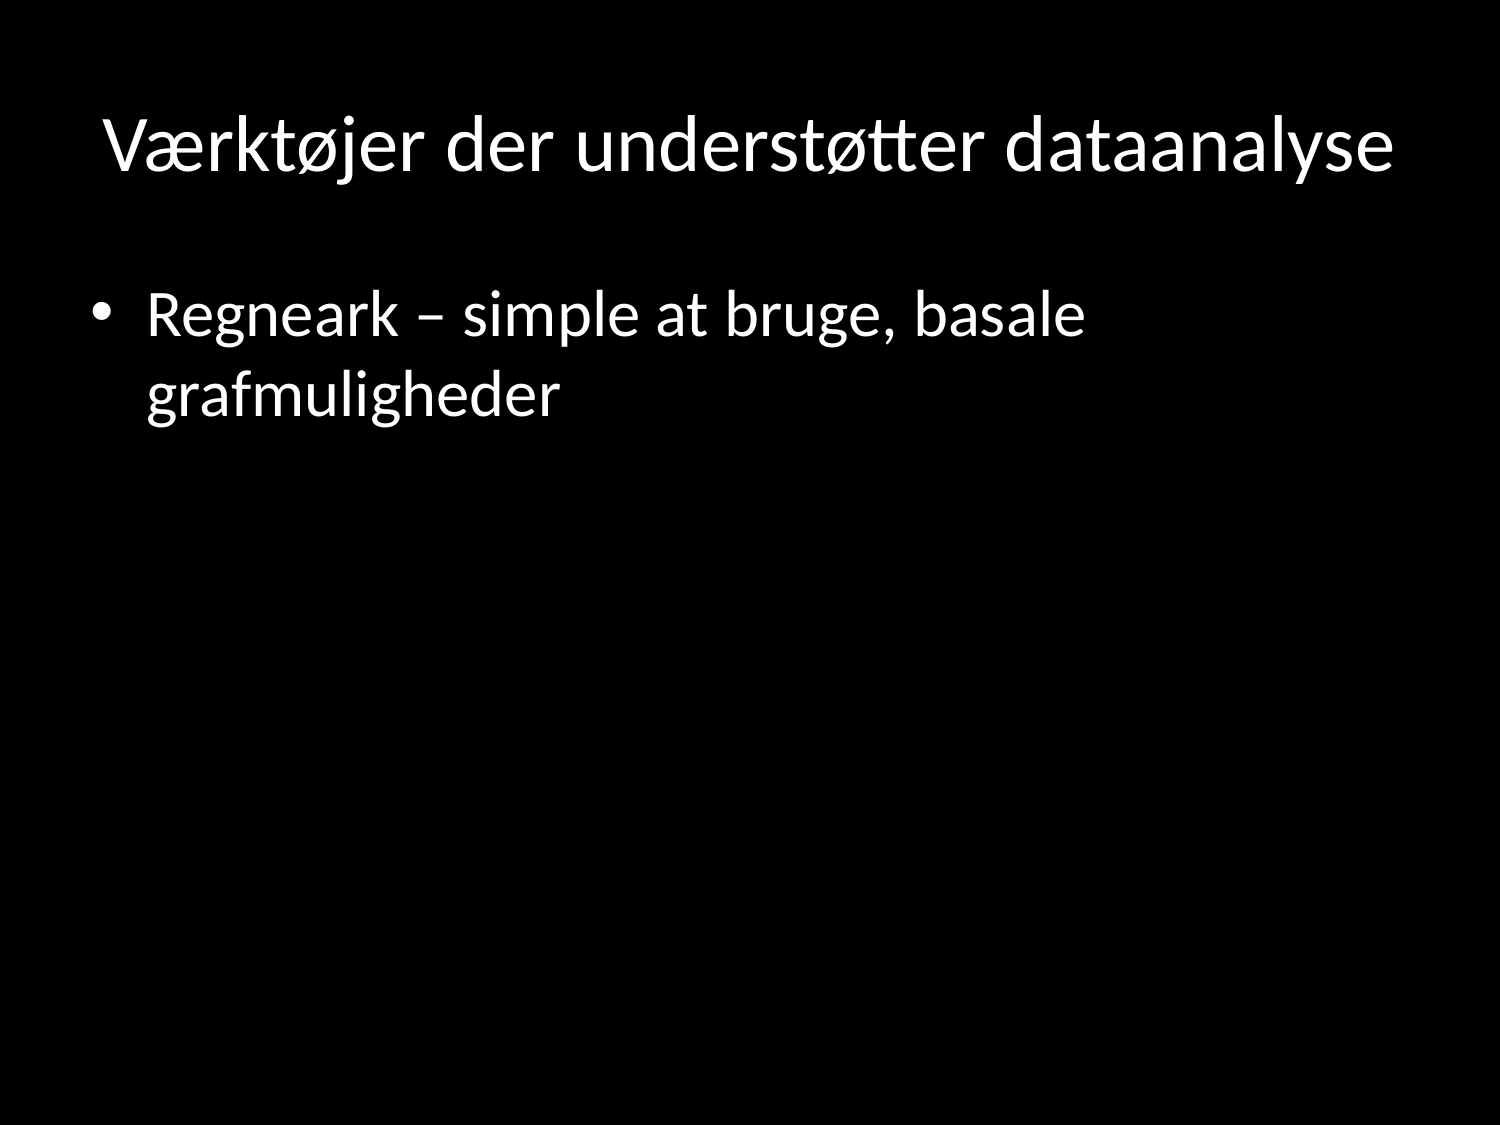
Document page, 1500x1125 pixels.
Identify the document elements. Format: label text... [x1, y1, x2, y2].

title Værktøjer der understøtter dataanalyse [75, 45, 1425, 233]
list Regneark – simple at bruge, basale grafmuligheder [75, 262, 1425, 1005]
